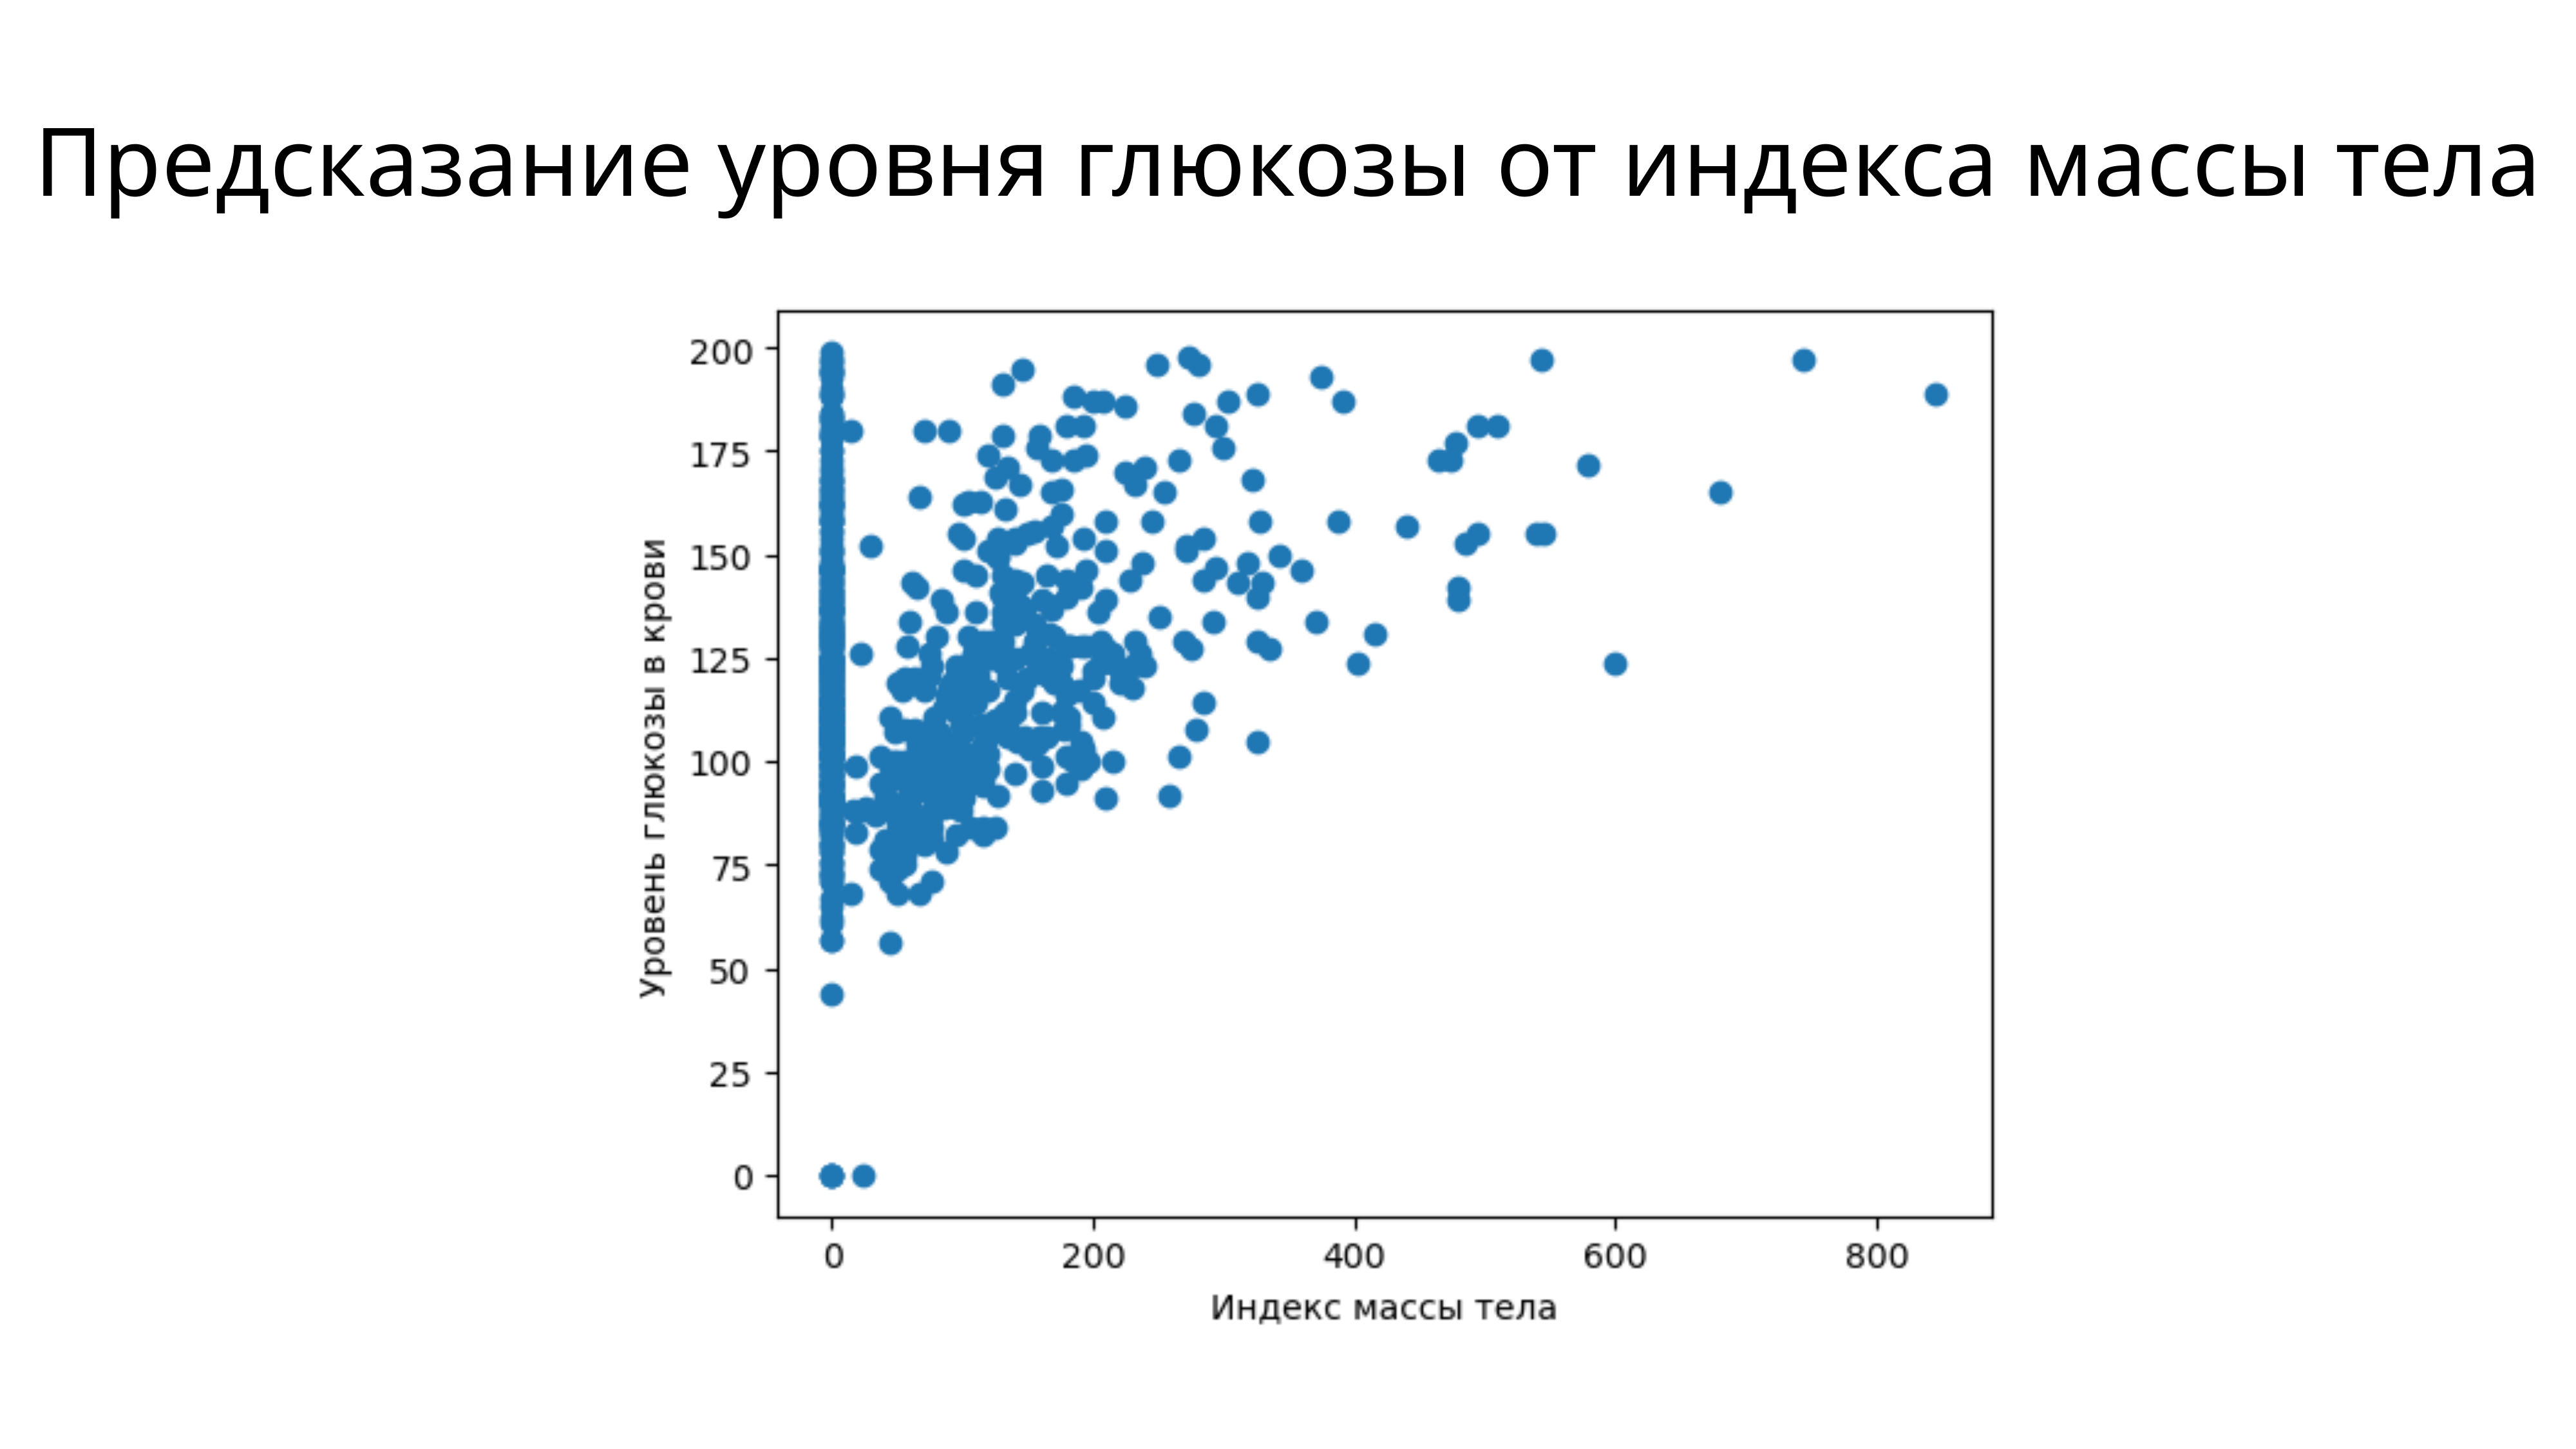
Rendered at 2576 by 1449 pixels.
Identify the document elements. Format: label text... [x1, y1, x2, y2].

picture [616, 289, 2014, 1347]
title Предсказание уровня глюкозы от индекса массы тела [1, 37, 2575, 279]
